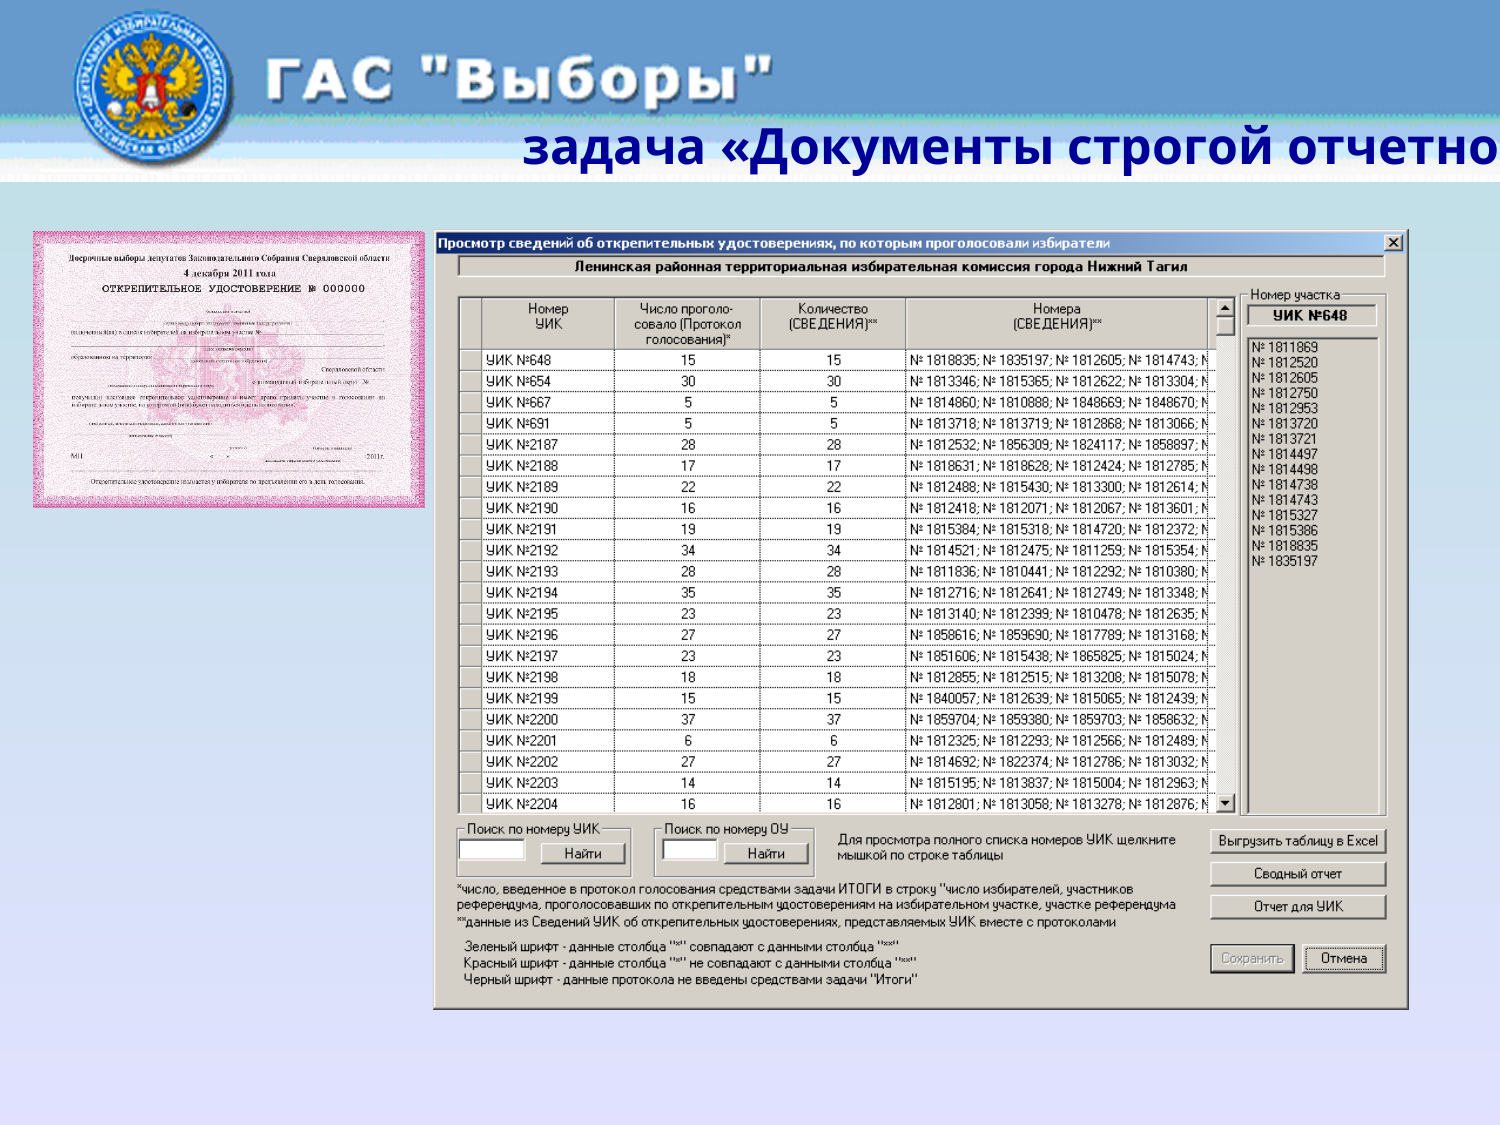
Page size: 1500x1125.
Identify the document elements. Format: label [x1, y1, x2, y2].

picture [433, 229, 1409, 1010]
picture [33, 231, 426, 509]
picture [0, 0, 1500, 183]
